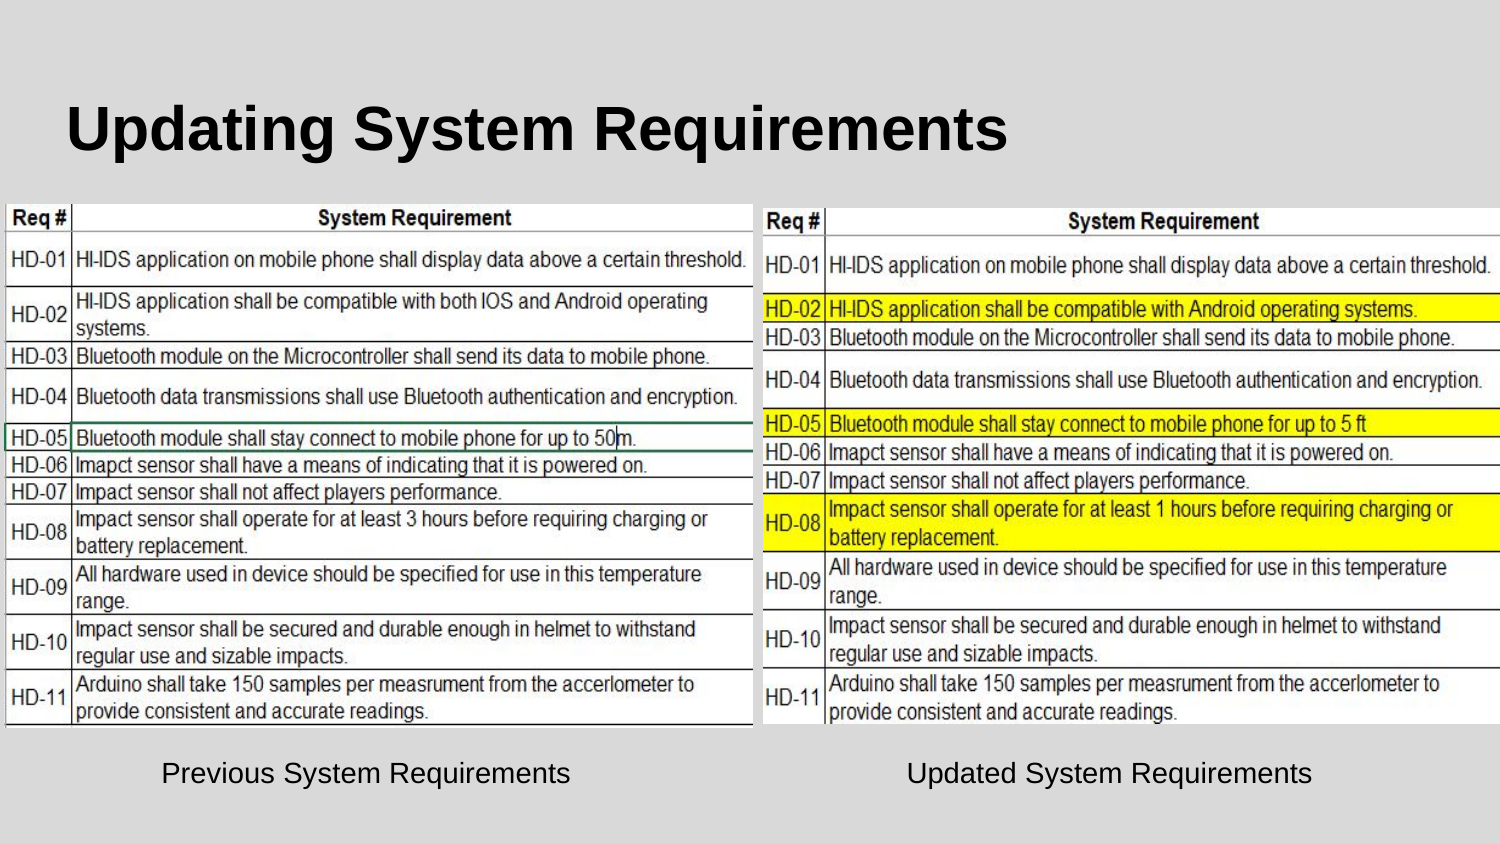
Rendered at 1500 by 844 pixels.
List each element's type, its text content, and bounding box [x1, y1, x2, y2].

picture [763, 207, 1500, 724]
title Updating System Requirements [51, 72, 1449, 167]
text_box Updated System Requirements [891, 739, 1345, 801]
picture [4, 203, 753, 729]
text_box Previous System Requirements [146, 739, 612, 786]
